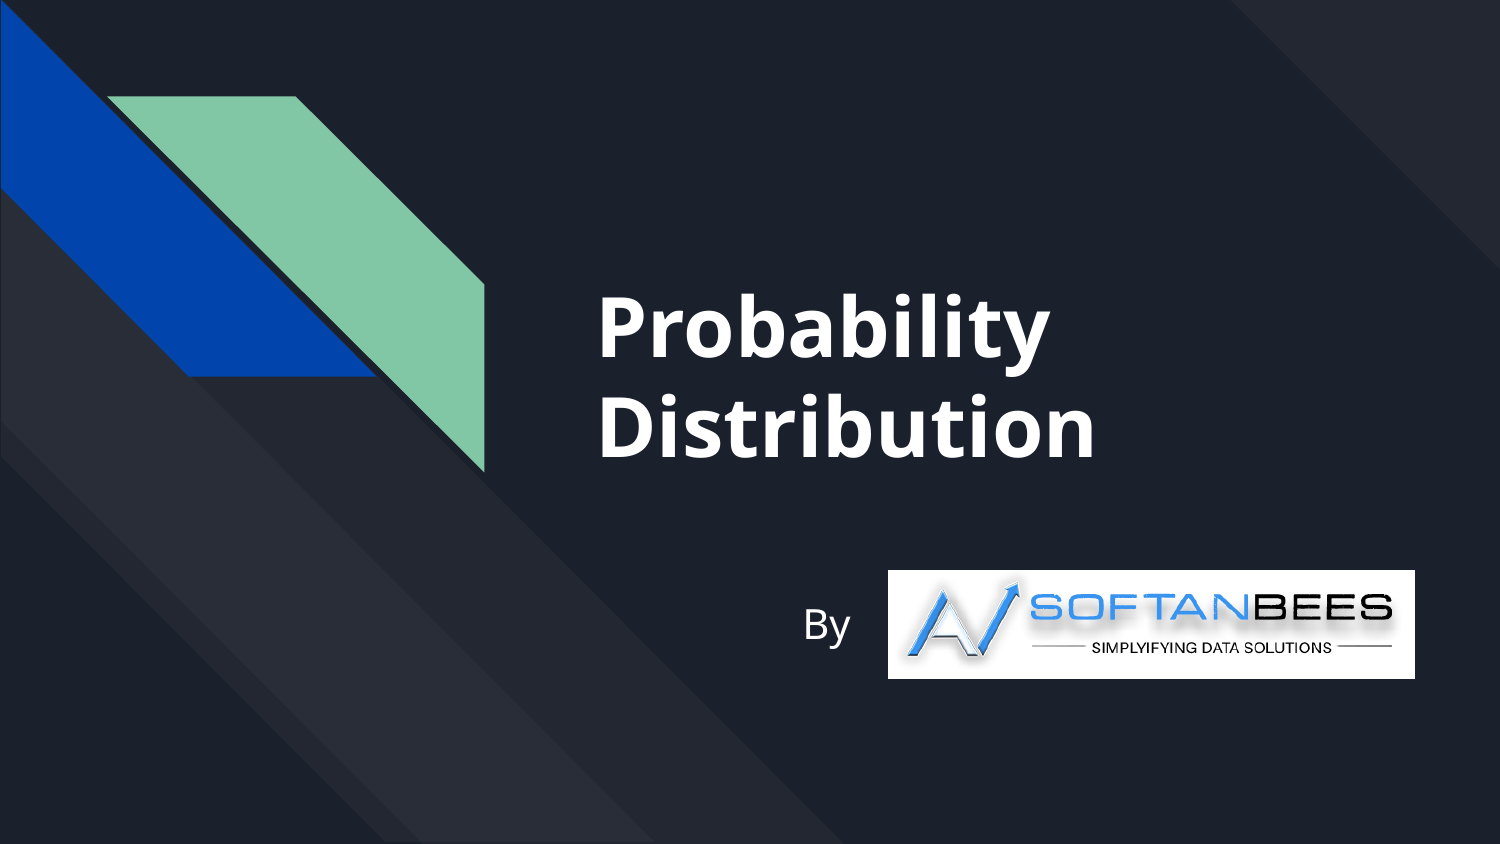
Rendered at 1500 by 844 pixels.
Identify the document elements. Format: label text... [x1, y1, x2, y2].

title Probability Distribution [580, 258, 1404, 518]
subtitle By [787, 582, 867, 666]
picture [888, 569, 1415, 679]
